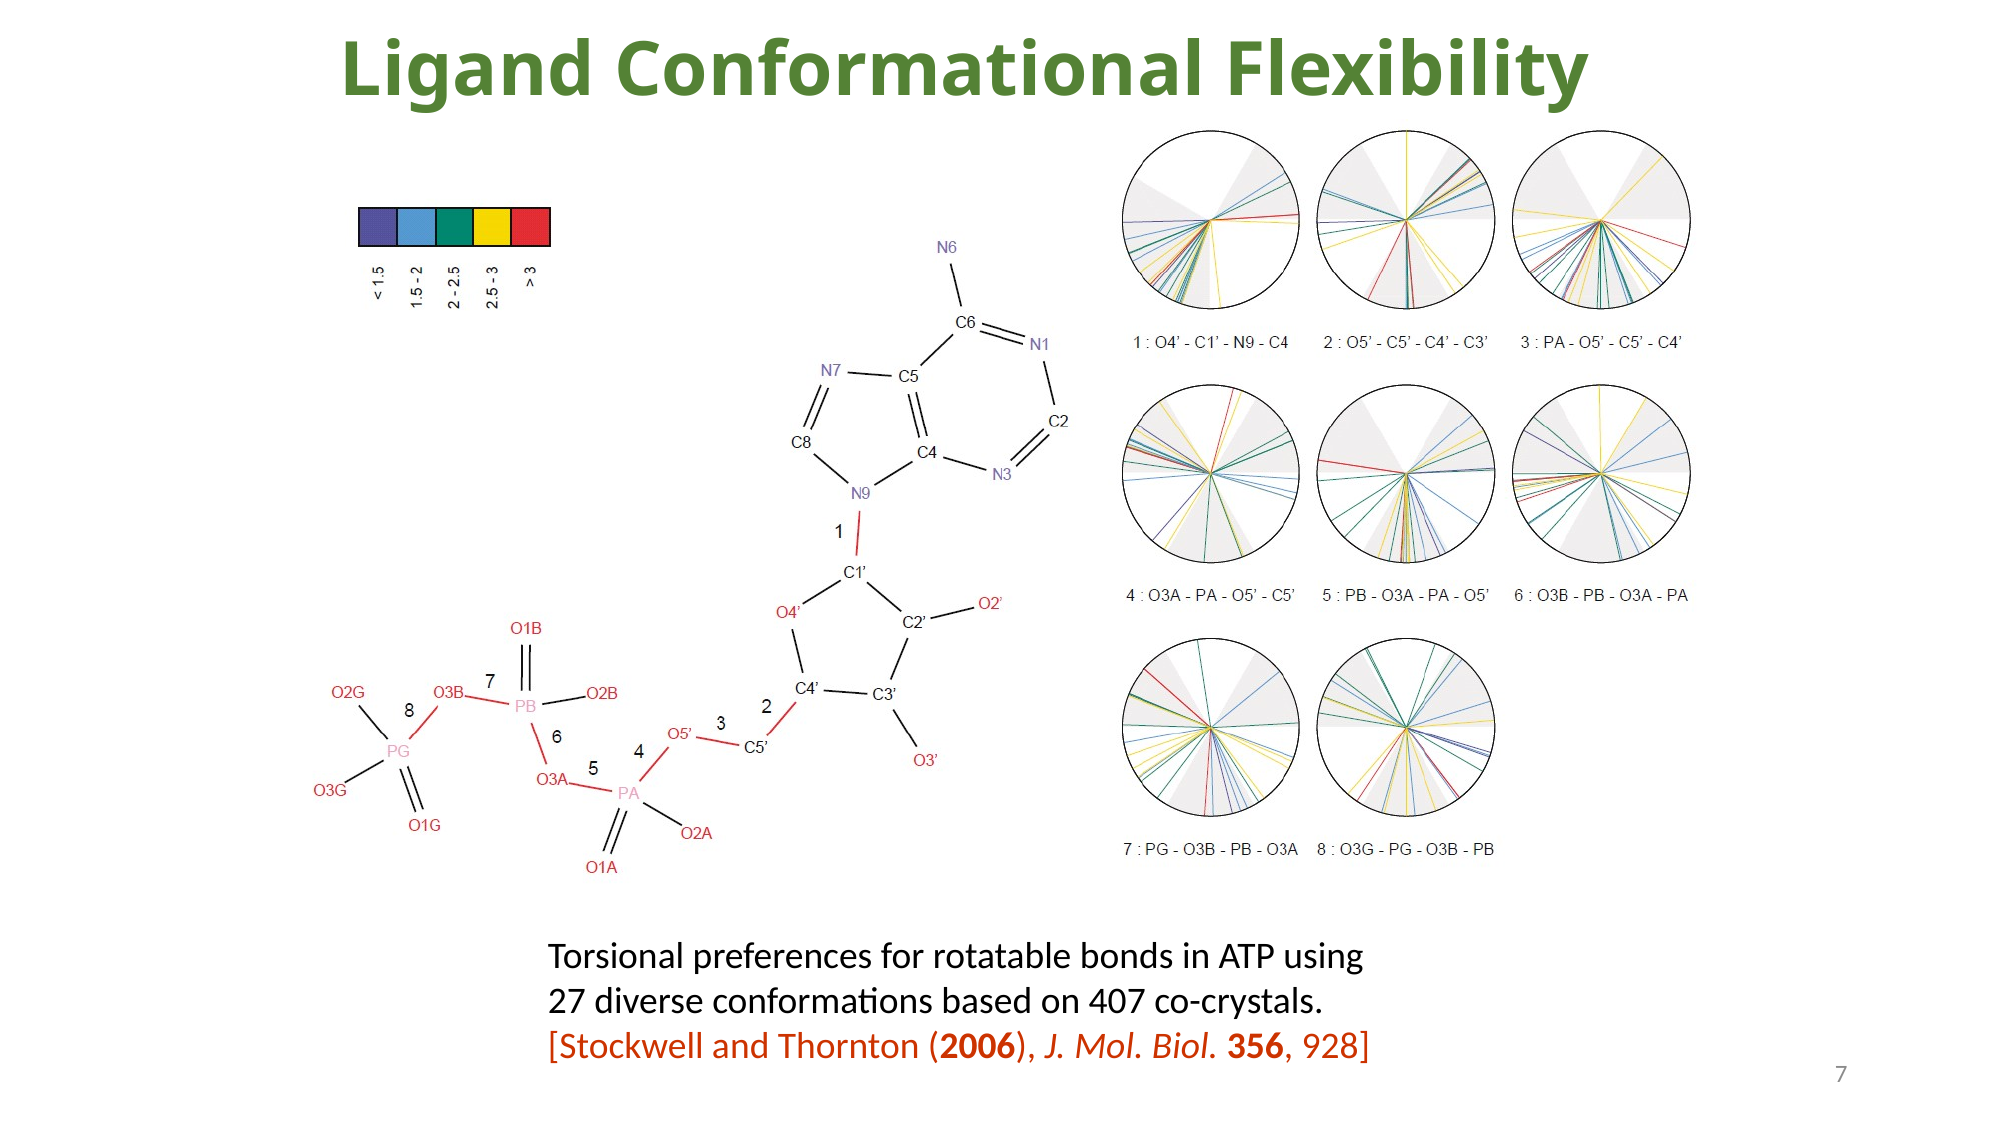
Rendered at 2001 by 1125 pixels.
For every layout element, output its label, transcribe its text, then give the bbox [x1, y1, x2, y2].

text_box Torsional preferences for rotatable bonds in ATP using 27 diverse conformations based on 407 co-crystals. [Stockwell and Thornton (2006), J. Mol. Biol. 356, 928] [533, 923, 1386, 1074]
slide_number 7 [1412, 1042, 1863, 1103]
title Ligand Conformational Flexibility [324, 19, 1675, 119]
picture [297, 119, 1707, 887]
